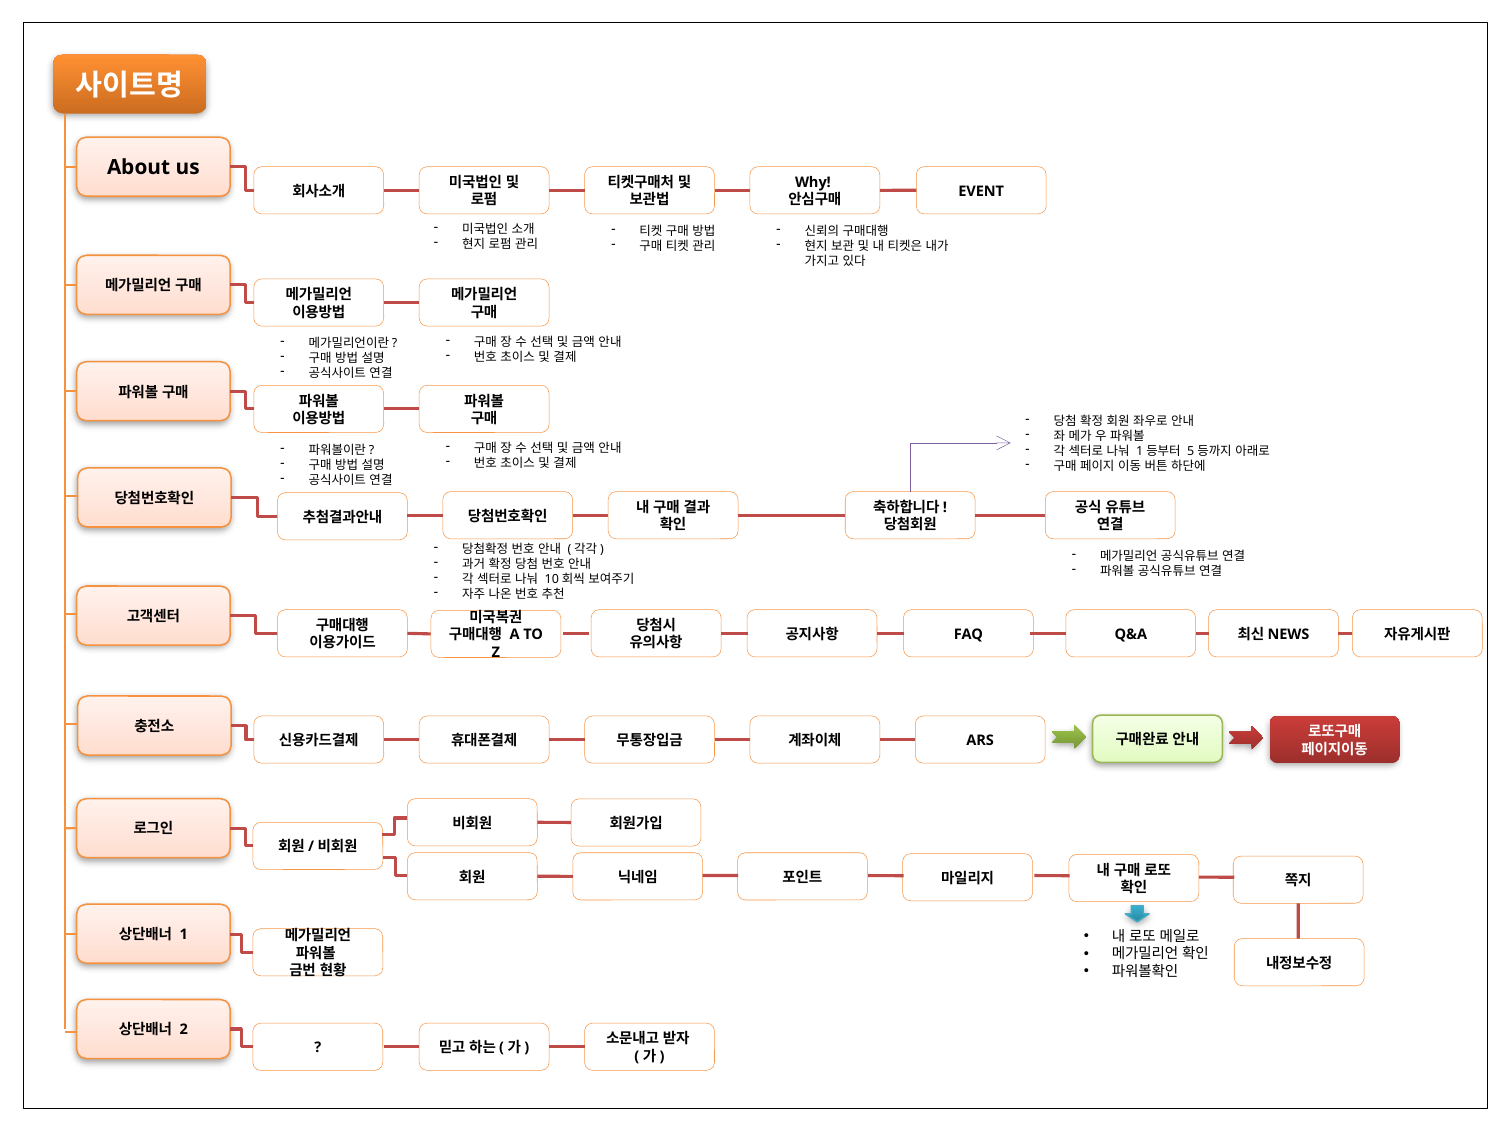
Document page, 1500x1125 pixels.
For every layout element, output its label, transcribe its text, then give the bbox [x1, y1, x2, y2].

text_box [1124, 905, 1150, 923]
text_box [66, 286, 251, 321]
text_box [66, 1033, 250, 1066]
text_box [382, 857, 408, 876]
text_box 파워볼 구매 [417, 383, 552, 435]
text_box [66, 725, 251, 762]
text_box 최신NEWS [1206, 607, 1341, 660]
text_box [229, 934, 254, 953]
text_box 파워볼 구매 [75, 360, 231, 422]
text_box 미국법인 소개 현지 로펌 관리 [419, 213, 573, 259]
text_box 닉네임 [570, 850, 705, 903]
text_box 내 구매 로또 확인 [1066, 852, 1201, 904]
text_box 고객센터 [75, 585, 231, 646]
text_box 회사소개 [251, 164, 386, 217]
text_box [936, 417, 985, 518]
text_box 사이트명 [52, 54, 207, 114]
text_box [66, 830, 250, 865]
text_box 추첨결과안내 [275, 490, 410, 542]
text_box About us [75, 136, 231, 198]
text_box 메가밀리언 구매 [75, 254, 231, 316]
text_box [66, 168, 251, 203]
text_box [1050, 722, 1402, 770]
text_box [66, 615, 275, 650]
text_box 비회원 [405, 796, 540, 849]
text_box ARS [913, 713, 1048, 766]
text_box 구매 장 수 선택 및 금액 안내 번호 초이스 및 결제 [430, 326, 668, 371]
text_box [229, 166, 255, 191]
text_box 신용카드결제 [251, 713, 386, 766]
text_box 당첨번호확인 [76, 467, 232, 528]
text_box 구매완료 안내 [1091, 714, 1224, 764]
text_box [229, 827, 254, 847]
text_box 구매대행 이용가이드 [275, 607, 410, 660]
text_box 신뢰의 구매대행 현지 보관 및 내 티켓은 내가 가지고 있다 [761, 215, 981, 276]
text_box ? [250, 1021, 385, 1073]
text_box Q&A [1063, 607, 1198, 660]
text_box 파워볼이란? 구매 방법 설명 공식사이트 연결 [265, 434, 420, 494]
text_box 회원가입 [568, 796, 704, 849]
text_box 메가밀리언이란? 구매 방법 설명 공식사이트 연결 [265, 327, 420, 388]
text_box [1228, 726, 1263, 750]
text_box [229, 1028, 254, 1047]
text_box [66, 497, 275, 534]
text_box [381, 817, 407, 835]
text_box 당첨시 유의사항 [589, 607, 724, 660]
text_box 티켓구매처 및 보관법 [582, 164, 717, 217]
text_box 무통장입금 [582, 713, 717, 766]
text_box 메가밀리언 공식유튜브 연결 파워볼 공식유튜브 연결 [1057, 540, 1317, 586]
text_box [978, 517, 1039, 525]
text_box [230, 725, 255, 740]
text_box 로또구매 페이지이동 [1269, 715, 1400, 764]
text_box 메가밀리언 파워볼 금번 현황 [250, 926, 385, 978]
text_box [230, 497, 278, 517]
text_box 당첨확정 번호 안내 (각각) 과거 확정 당첨 번호 안내 각 섹터로 나눠 10회씩 보여주기 자주 나온 번호 추천 [419, 533, 679, 609]
text_box 로그인 [75, 797, 231, 859]
text_box [410, 635, 428, 639]
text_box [229, 284, 255, 303]
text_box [229, 615, 282, 634]
text_box [66, 392, 251, 428]
text_box 축하합니다! 당첨회원 [843, 489, 978, 541]
text_box 믿고 하는(가) [417, 1021, 552, 1073]
text_box 휴대폰결제 [417, 713, 552, 766]
text_box 내 구매 결과 확인 [606, 489, 741, 541]
text_box EVENT [914, 164, 1049, 216]
text_box 상단배너 1 [75, 903, 231, 965]
text_box 미국복권 구매대행 A TO Z [428, 608, 564, 660]
text_box [66, 935, 250, 970]
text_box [229, 390, 255, 410]
text_box 공지사항 [745, 607, 880, 660]
text_box 소문내고 받자(가) [582, 1021, 717, 1073]
text_box 티켓 구매 방법 구매 티켓 관리 [596, 215, 750, 261]
text_box 내정보수정 [1238, 936, 1367, 988]
text_box 메가밀리언 이용방법 [251, 276, 386, 329]
text_box [1051, 725, 1087, 749]
text_box 당첨 확정 회원 좌우로 안내 좌 메가 우 파워볼 각 섹터로 나눠 1등부터 5등까지 아래로 구매 페이지 이동 버튼 하단에 [1010, 405, 1294, 481]
text_box FAQ [901, 607, 1036, 660]
text_box 당첨번호확인 [440, 489, 575, 533]
text_box 내 로또 메일로 메가밀리언 확인 파워볼확인 [1068, 919, 1247, 987]
text_box 회원 [405, 850, 540, 902]
text_box 마일리지 [900, 851, 1035, 903]
text_box 포인트 [735, 850, 870, 903]
text_box 충전소 [76, 695, 232, 756]
text_box 쪽지 [1231, 853, 1366, 906]
text_box 구매 장 수 선택 및 금액 안내 번호 초이스 및 결제 [430, 432, 668, 478]
text_box 미국법인 및 로펌 [417, 164, 552, 213]
text_box 회원/비회원 [250, 820, 385, 872]
text_box [21, 20, 1490, 1111]
text_box Why! 안심구매 [747, 164, 882, 217]
text_box 공식 유튜브 연결 [1043, 489, 1178, 541]
text_box 자유게시판 [1350, 607, 1485, 660]
text_box 메가밀리언 구매 [417, 276, 552, 329]
text_box 파워볼 이용방법 [251, 383, 386, 435]
text_box 상단배너 2 [75, 998, 231, 1060]
text_box 계좌이체 [747, 713, 882, 766]
